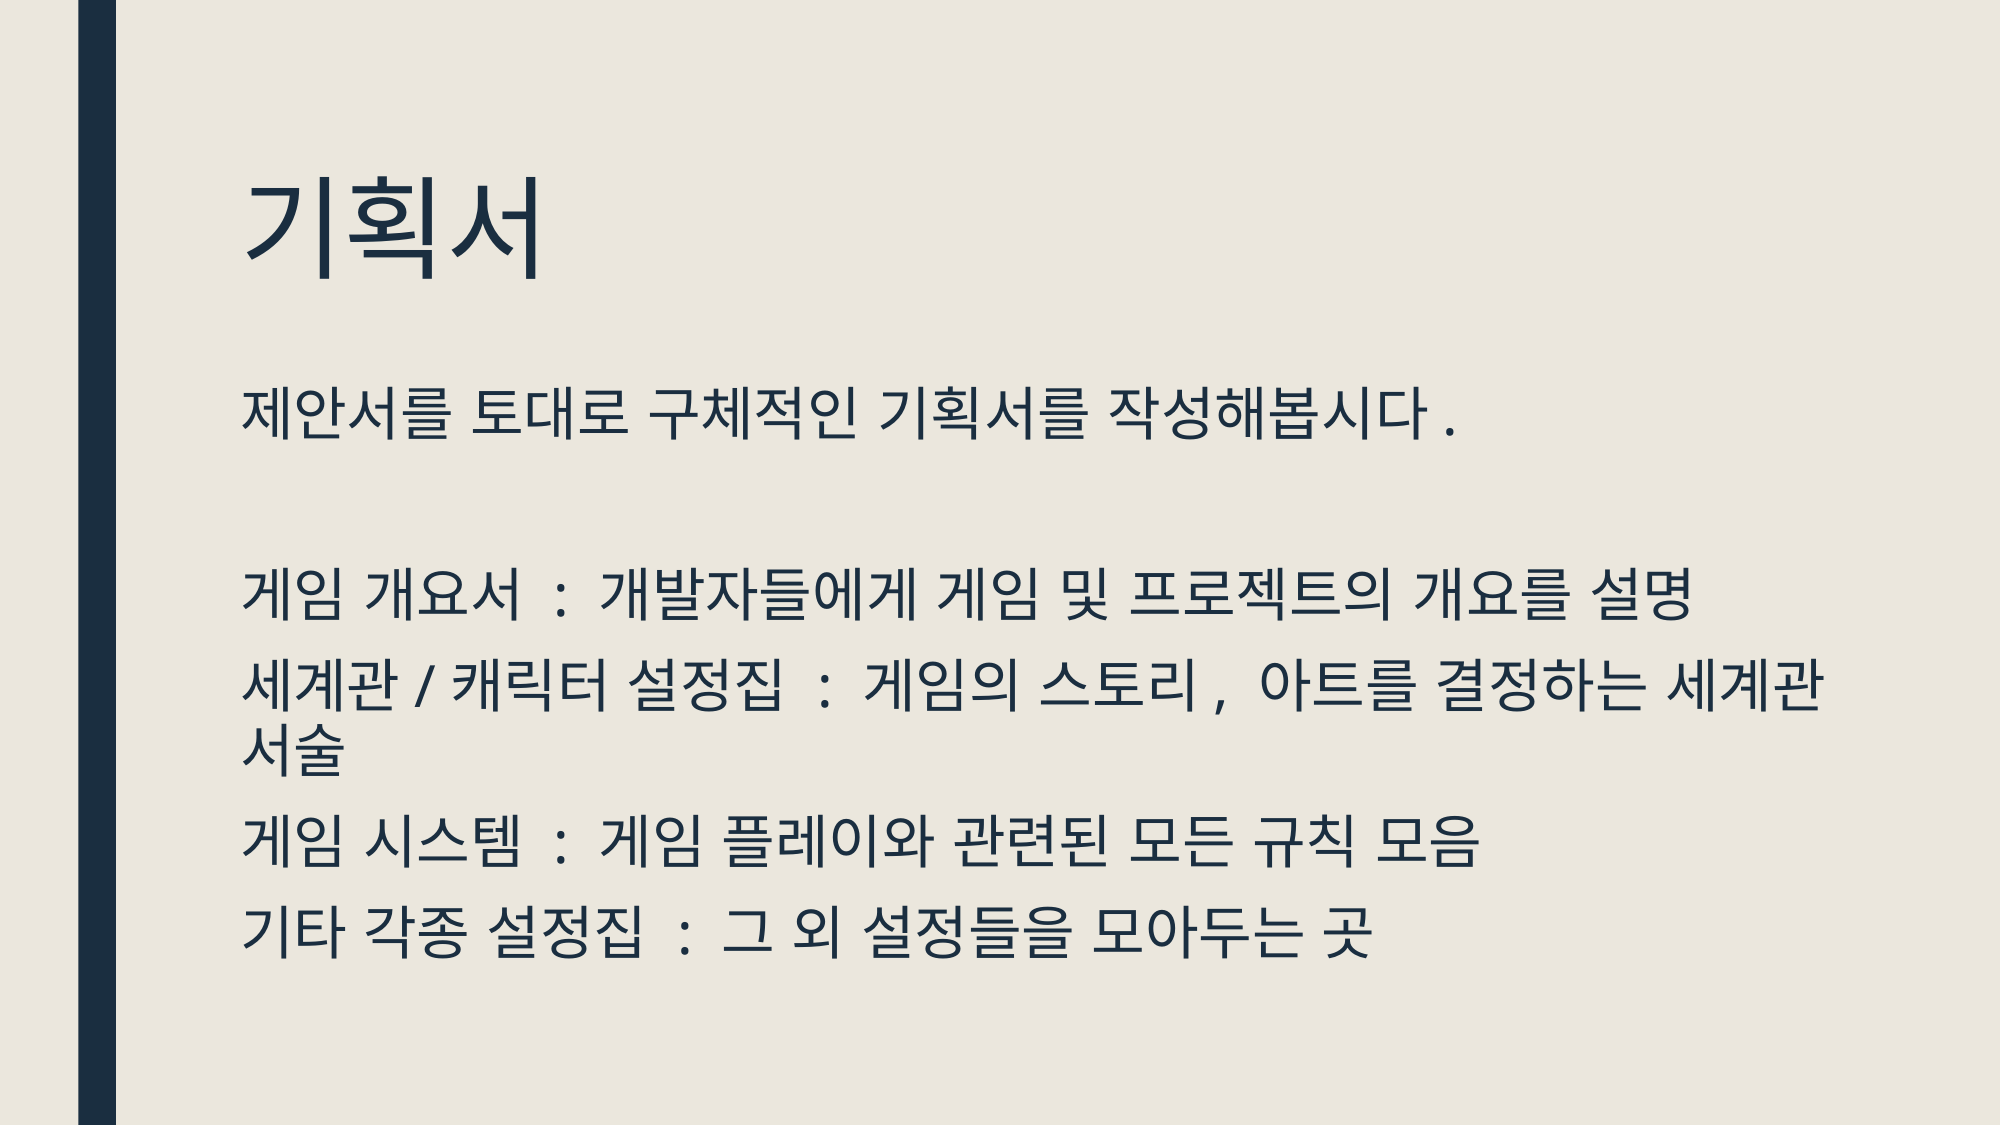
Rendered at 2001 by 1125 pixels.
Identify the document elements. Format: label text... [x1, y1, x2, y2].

list 제안서를 토대로 구체적인 기획서를 작성해봅시다. 게임 개요서 : 개발자들에게 게임 및 프로젝트의 개요를 설명 세계관/캐릭터 설정집 : 게임의 스토리, 아트를 결정하는 세계관 서술 게임 시스템 : 게임 플레이와 관련된 모든 규칙 모음 기타 각종 설정집 : 그 외 설정들을 모아두는 곳 [225, 375, 1953, 1068]
title 기획서 [225, 112, 1800, 357]
